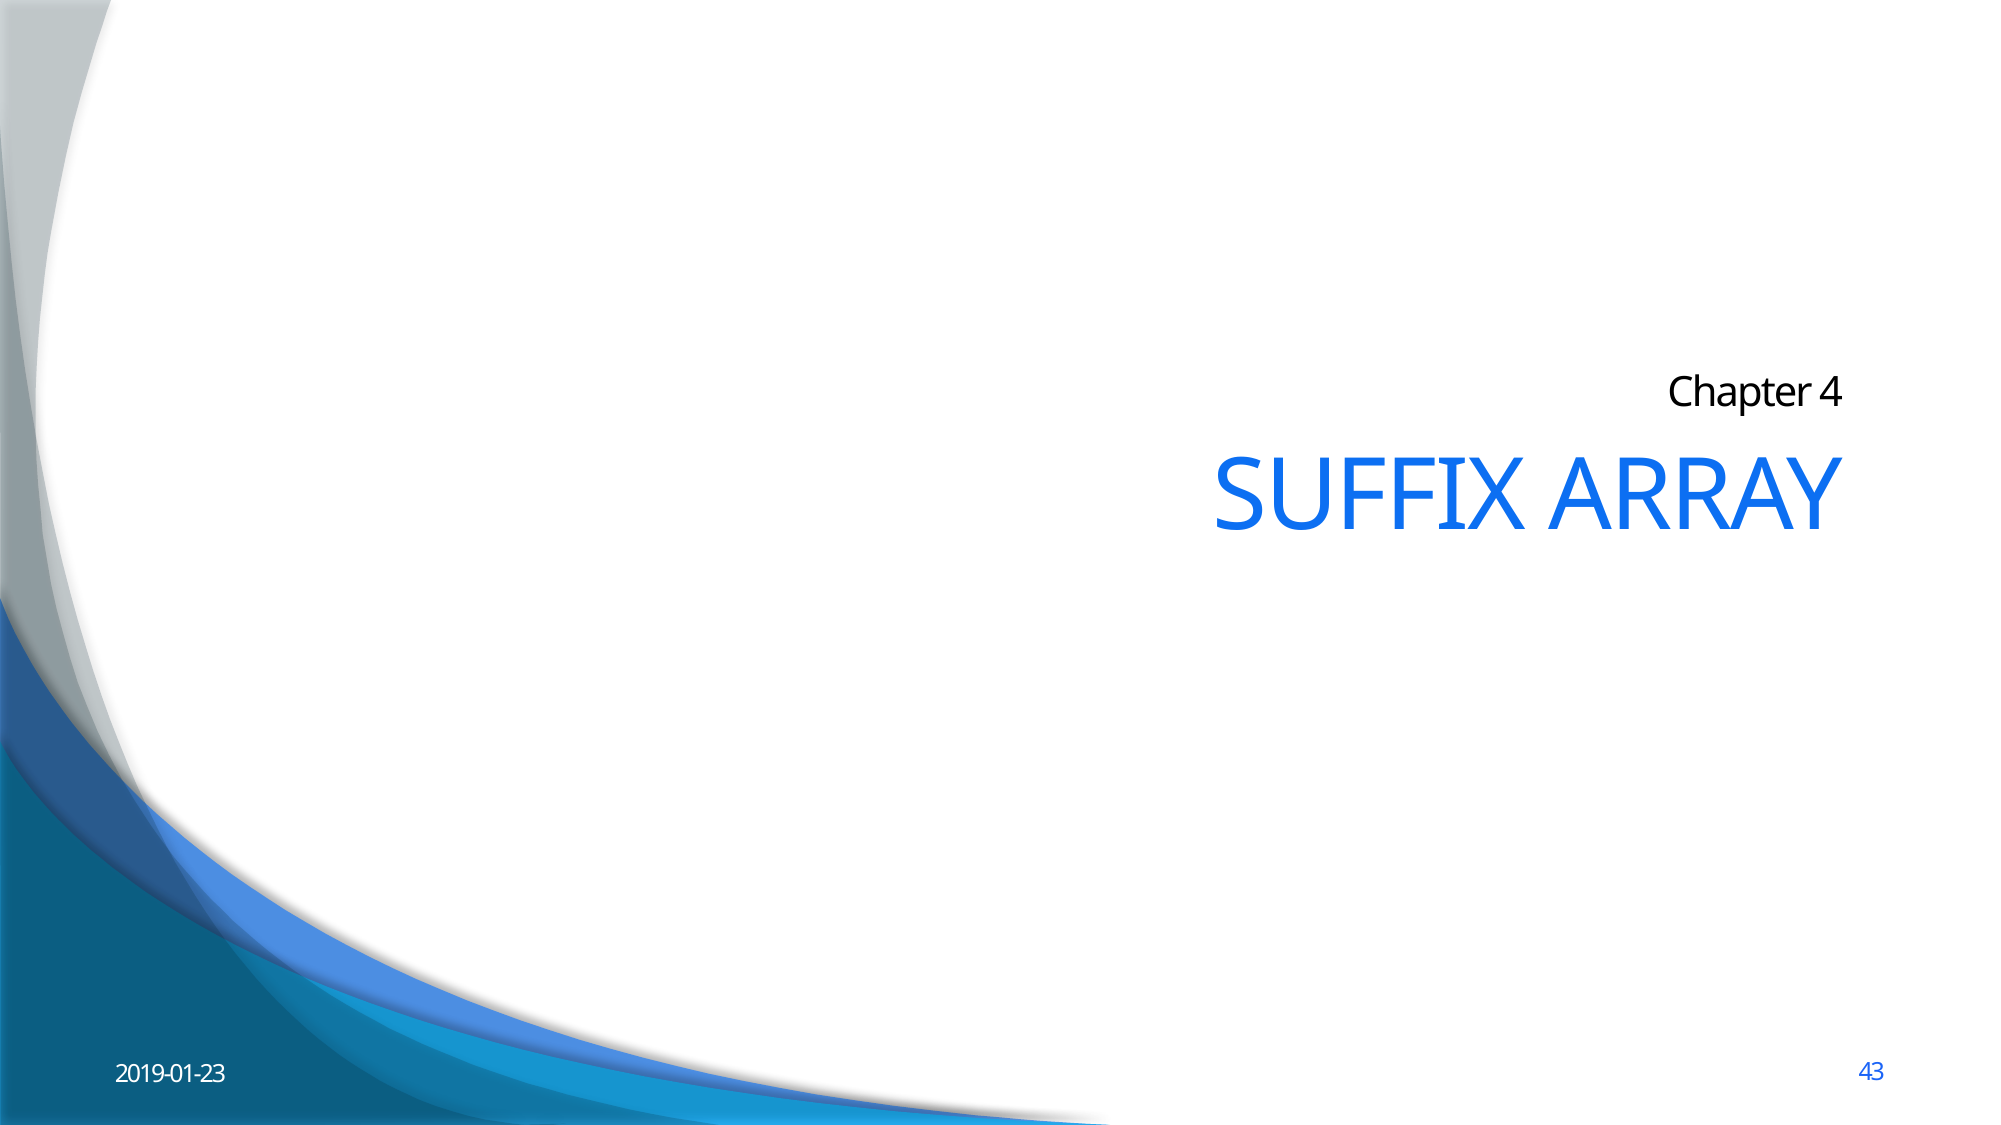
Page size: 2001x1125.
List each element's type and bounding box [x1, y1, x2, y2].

slide_number [99, 1042, 567, 1103]
slide_number [1433, 1042, 1900, 1103]
list [157, 333, 1858, 422]
title [157, 422, 1858, 598]
